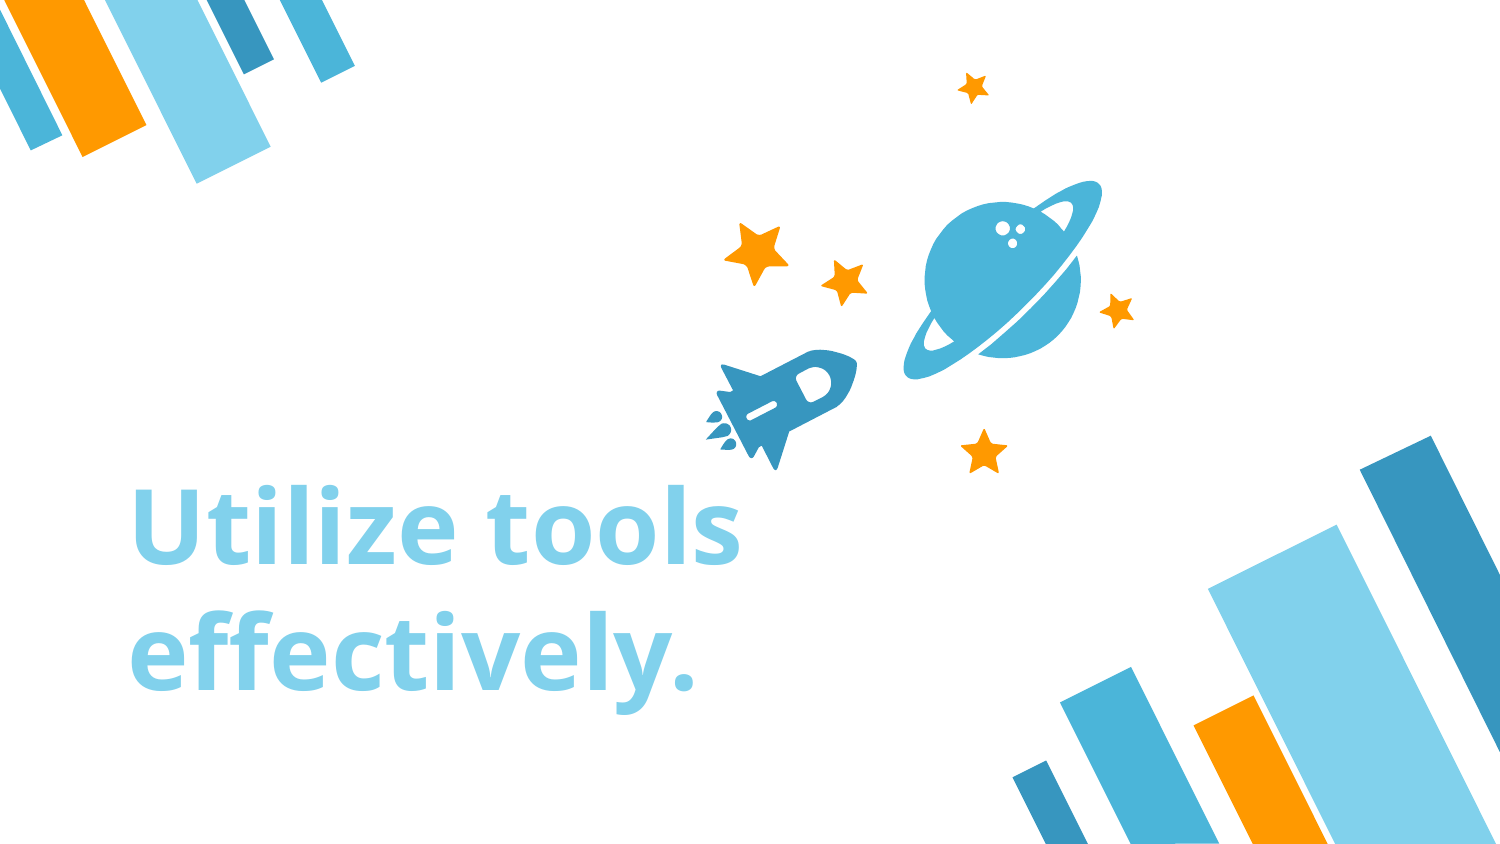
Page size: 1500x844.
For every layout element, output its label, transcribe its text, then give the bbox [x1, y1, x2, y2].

text_box [961, 428, 1008, 474]
text_box [957, 72, 989, 104]
title Utilize tools effectively. [112, 434, 981, 726]
text_box [821, 260, 868, 307]
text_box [903, 180, 1103, 380]
text_box [1107, 293, 1134, 329]
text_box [712, 336, 844, 469]
text_box [724, 223, 789, 287]
